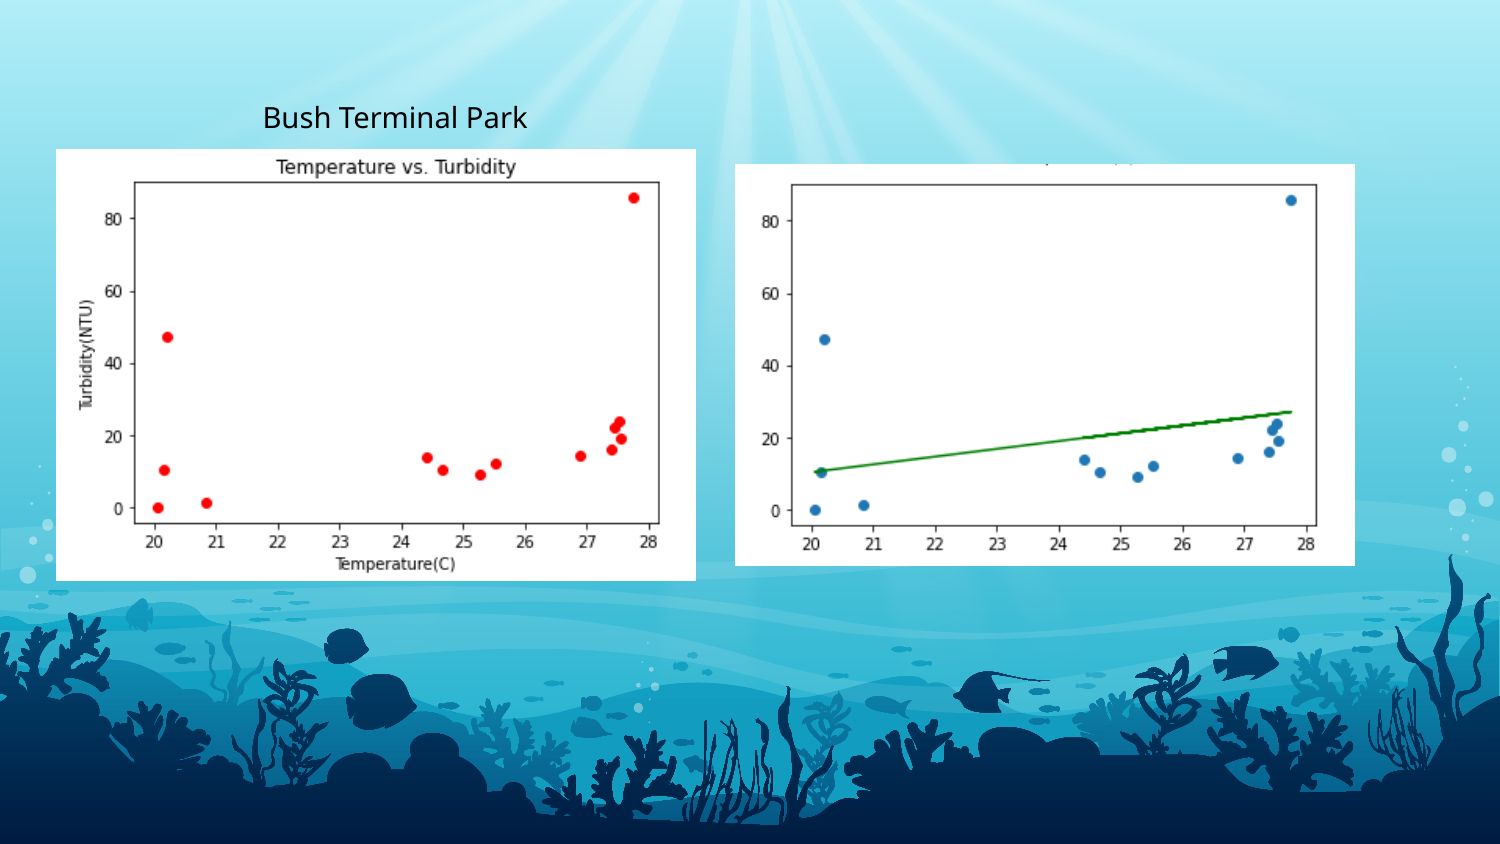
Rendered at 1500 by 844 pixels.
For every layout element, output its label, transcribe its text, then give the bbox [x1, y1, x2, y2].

picture [735, 164, 1355, 567]
text_box Bush Terminal Park [247, 83, 562, 147]
picture [56, 149, 696, 582]
